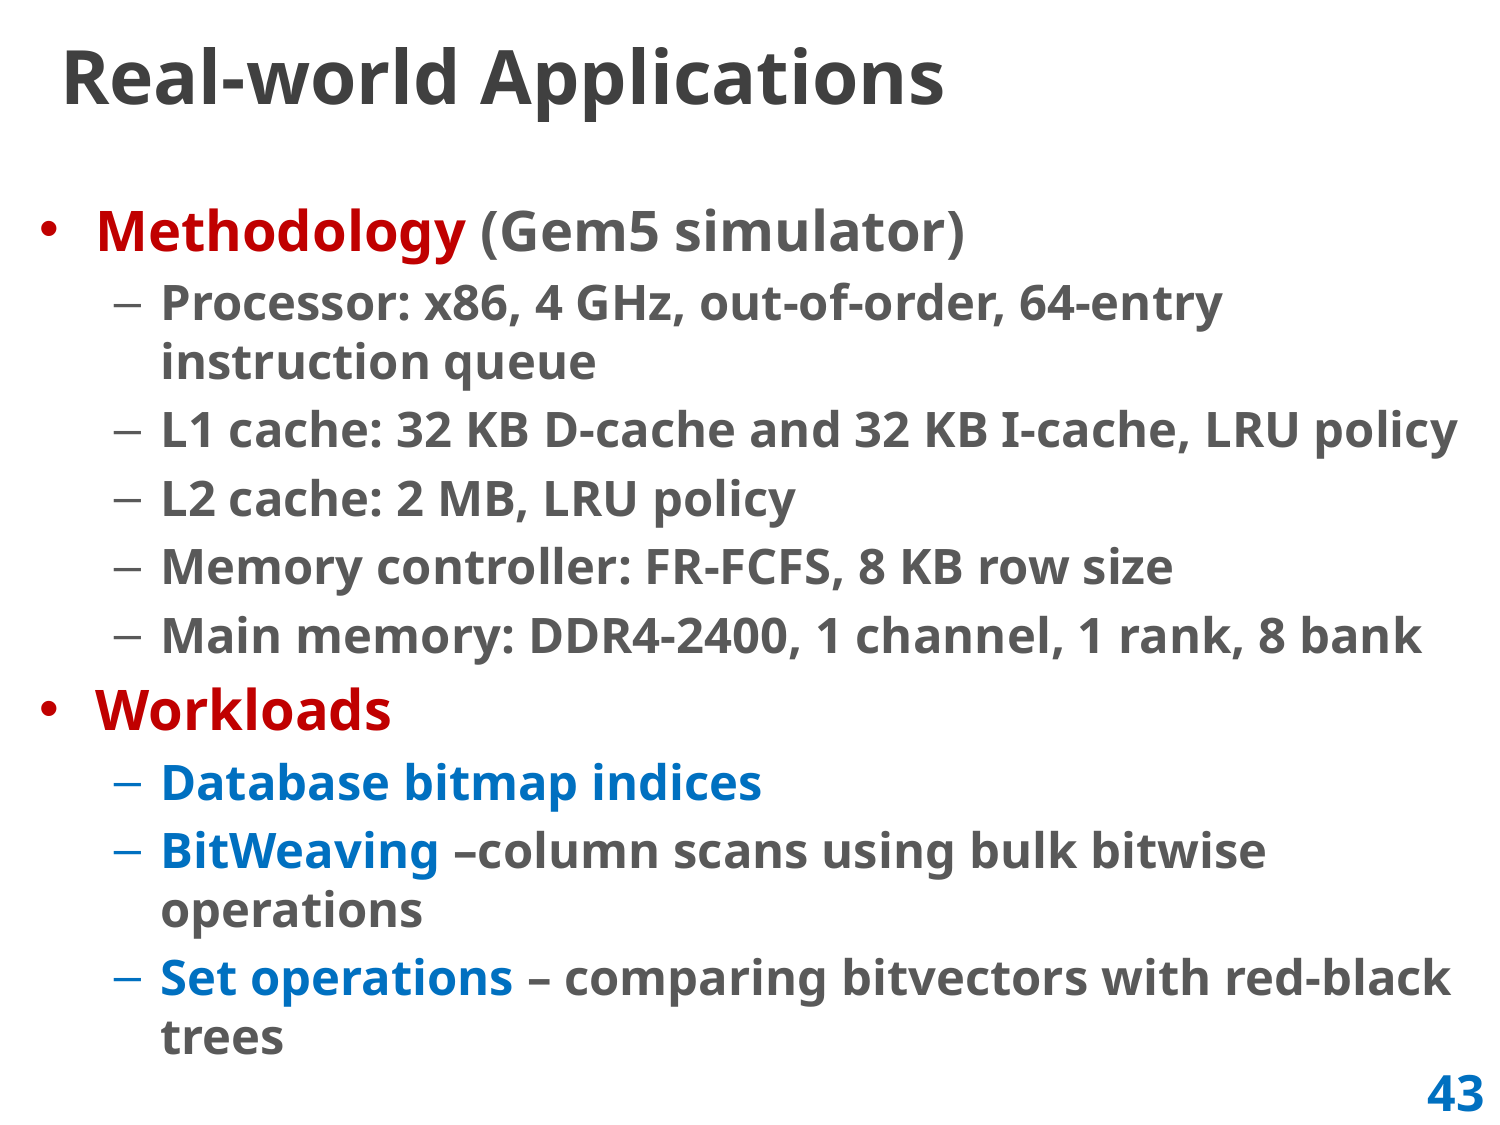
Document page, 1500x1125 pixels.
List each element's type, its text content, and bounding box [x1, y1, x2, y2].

list Methodology (Gem5 simulator) Processor: x86, 4 GHz, out-of-order, 64-entry instruction queue L1 cache: 32 KB D-cache and 32 KB I-cache, LRU policy L2 cache: 2 MB, LRU policy Memory controller: FR-FCFS, 8 KB row size Main memory: DDR4-2400, 1 channel, 1 rank, 8 bank Workloads Database bitmap indices BitWeaving –column scans using bulk bitwise operations Set operations – comparing bitvectors with red-black trees [24, 187, 1475, 1088]
title Real-world Applications [0, 0, 1500, 150]
slide_number 43 [1200, 1065, 1500, 1125]
